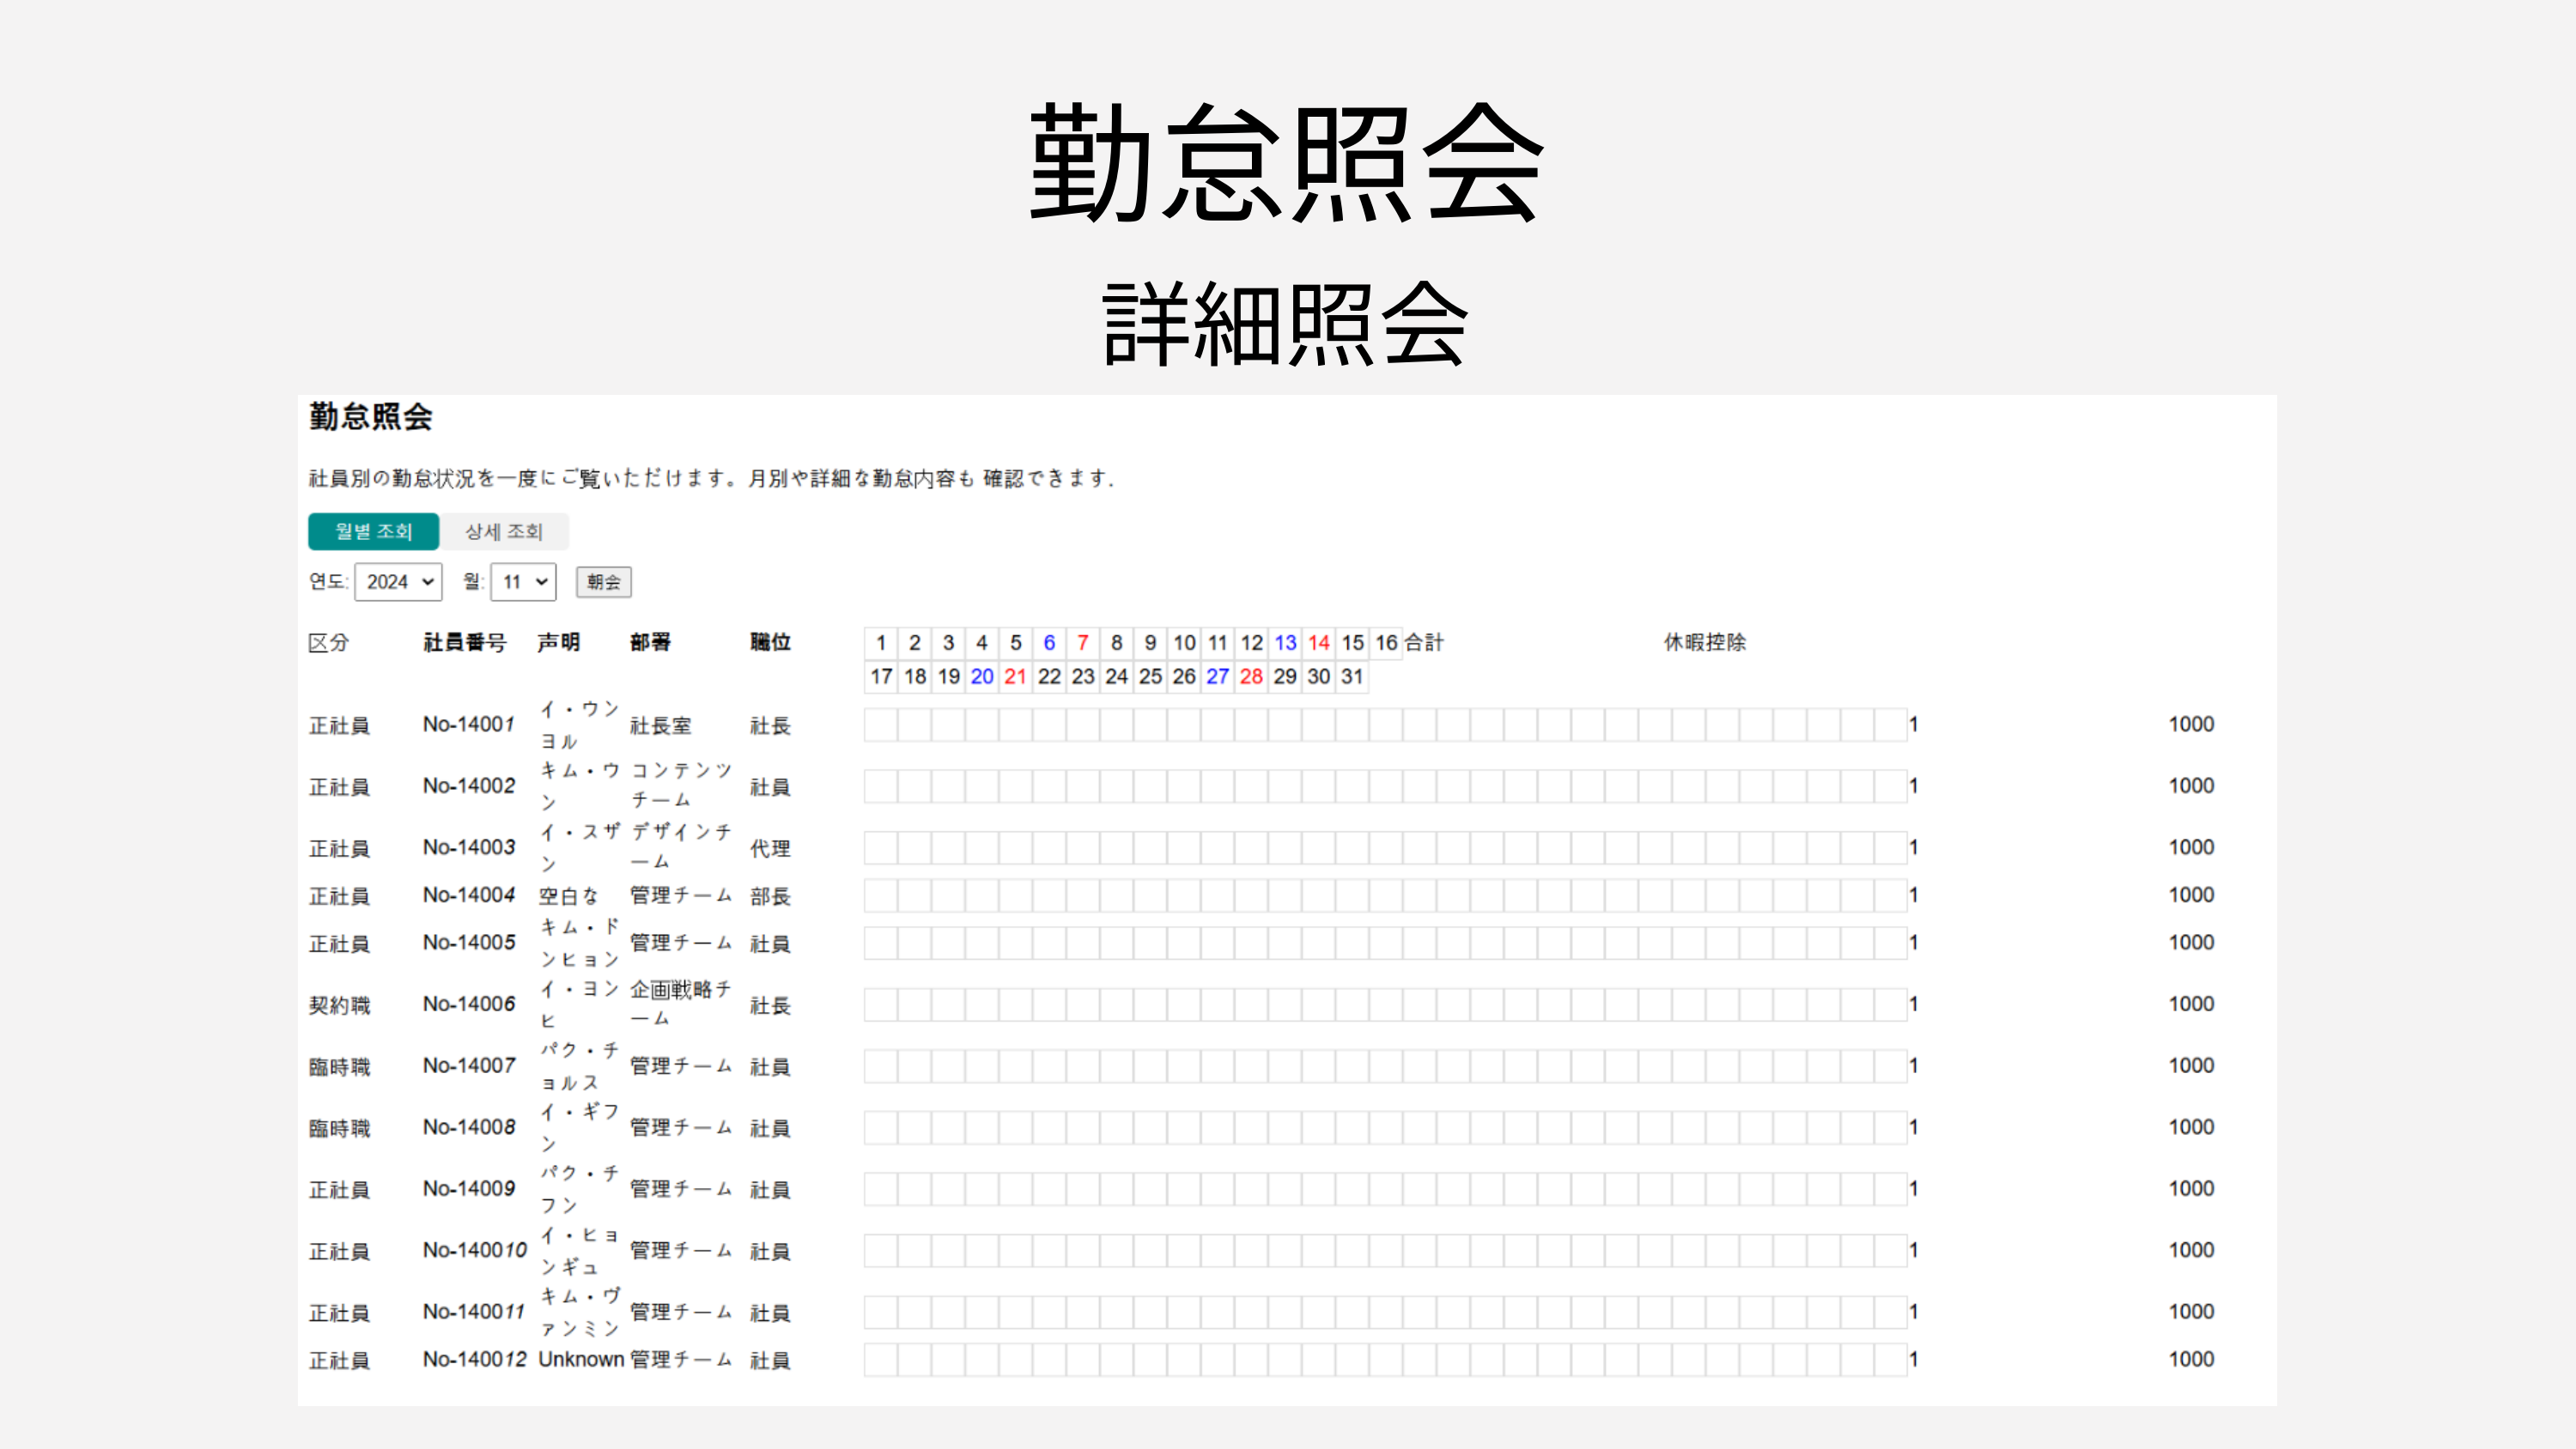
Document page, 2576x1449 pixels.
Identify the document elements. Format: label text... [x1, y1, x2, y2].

text_box 勤怠照会 [1012, 75, 1562, 258]
picture [298, 395, 2278, 1406]
text_box 詳細照会 [1089, 261, 1481, 392]
